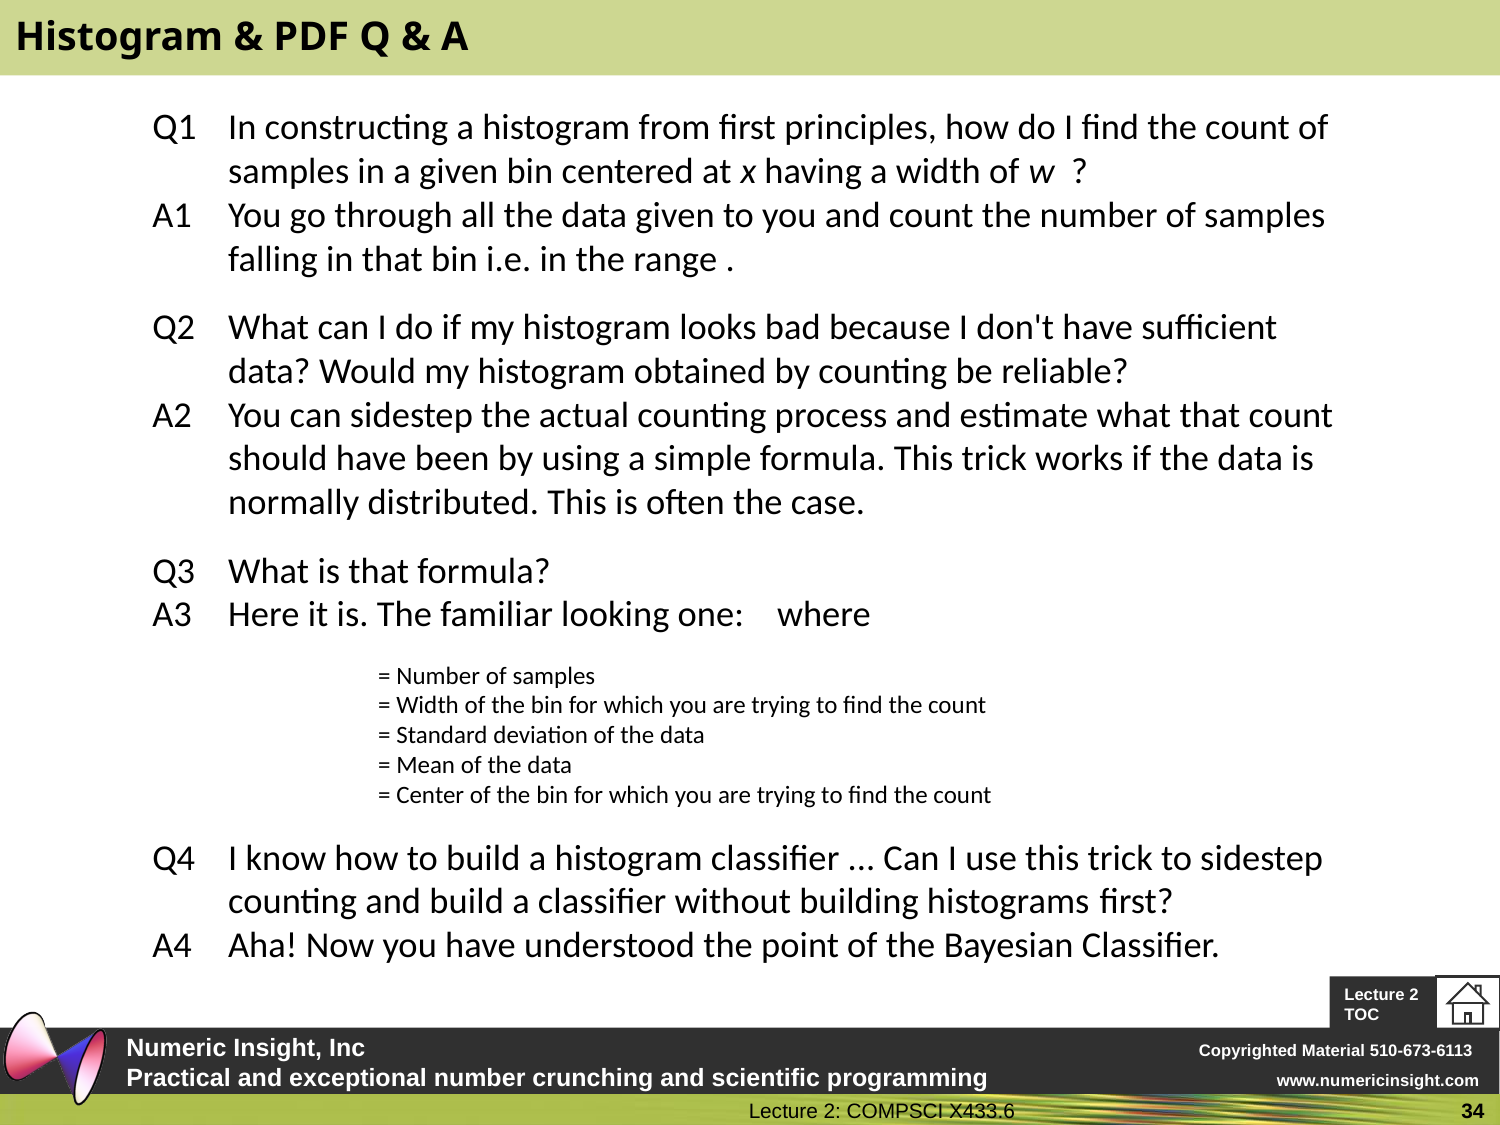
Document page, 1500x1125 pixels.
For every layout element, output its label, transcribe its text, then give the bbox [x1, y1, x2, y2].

title Histogram & PDF Q & A [0, 0, 1500, 76]
picture [0, 1007, 1500, 1125]
